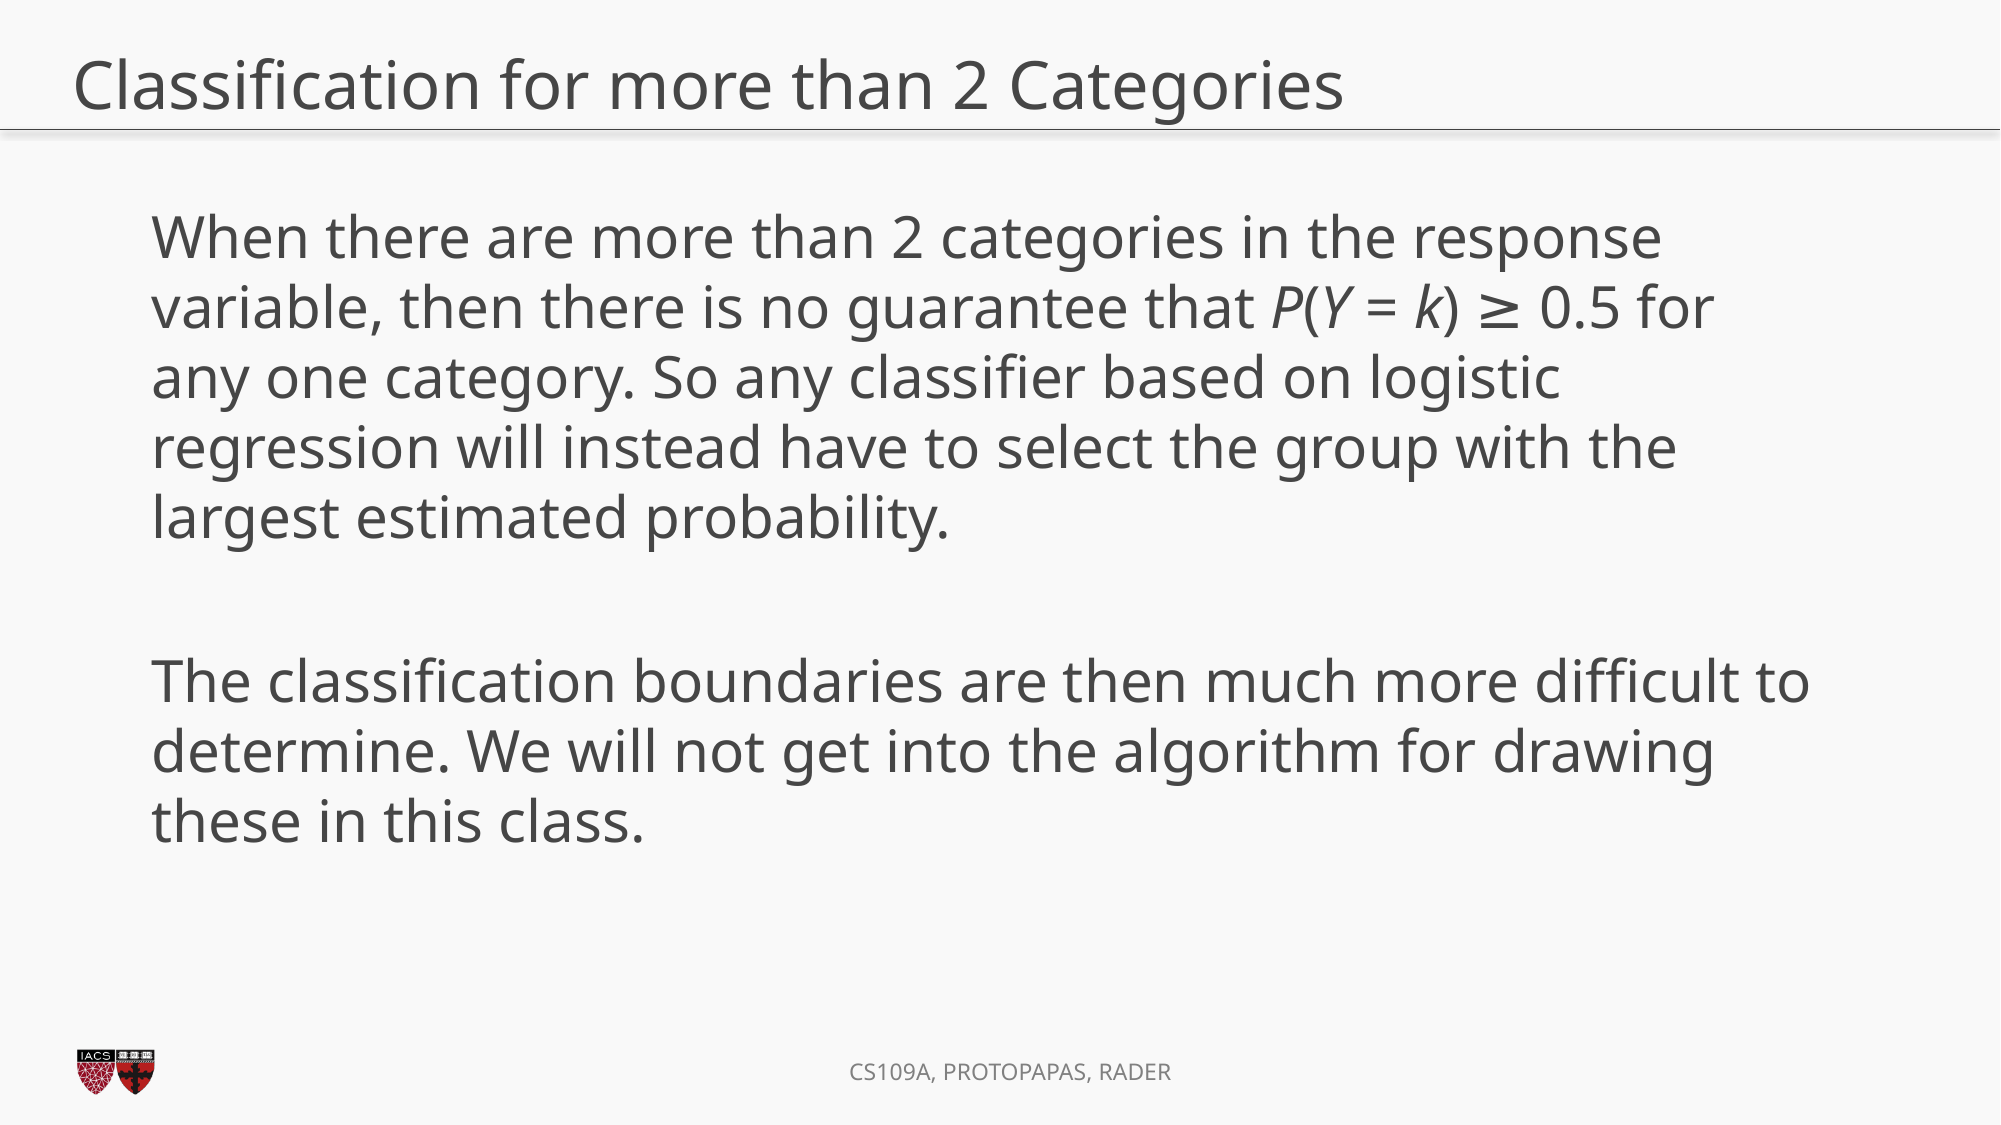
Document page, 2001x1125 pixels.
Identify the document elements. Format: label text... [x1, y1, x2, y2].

list When there are more than 2 categories in the response variable, then there is no guarantee that P(Y = k) ≥ 0.5 for any one category. So any classifier based on logistic regression will instead have to select the group with the largest estimated probability. The classification boundaries are then much more difficult to determine. We will not get into the algorithm for drawing these in this class. [136, 193, 1831, 835]
picture [75, 1049, 155, 1095]
title Classification for more than 2 Categories [57, 35, 1943, 162]
